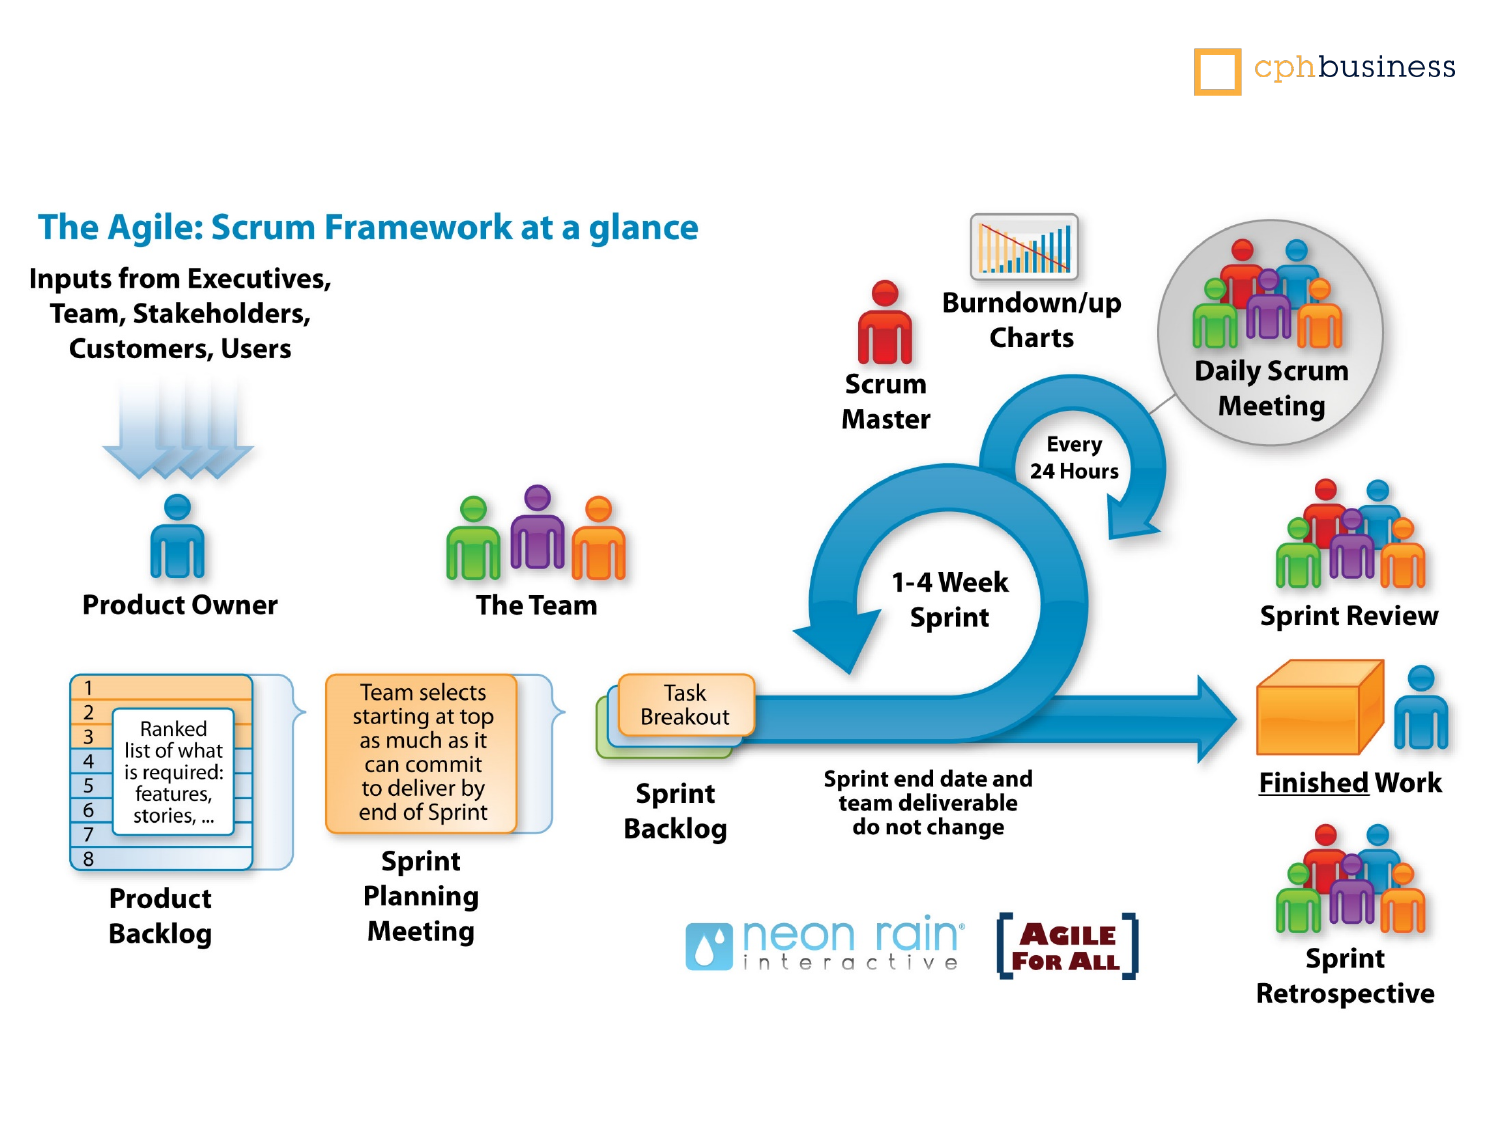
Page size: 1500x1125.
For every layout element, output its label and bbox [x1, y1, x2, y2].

picture [1147, 1, 1500, 143]
picture [0, 187, 1500, 1031]
